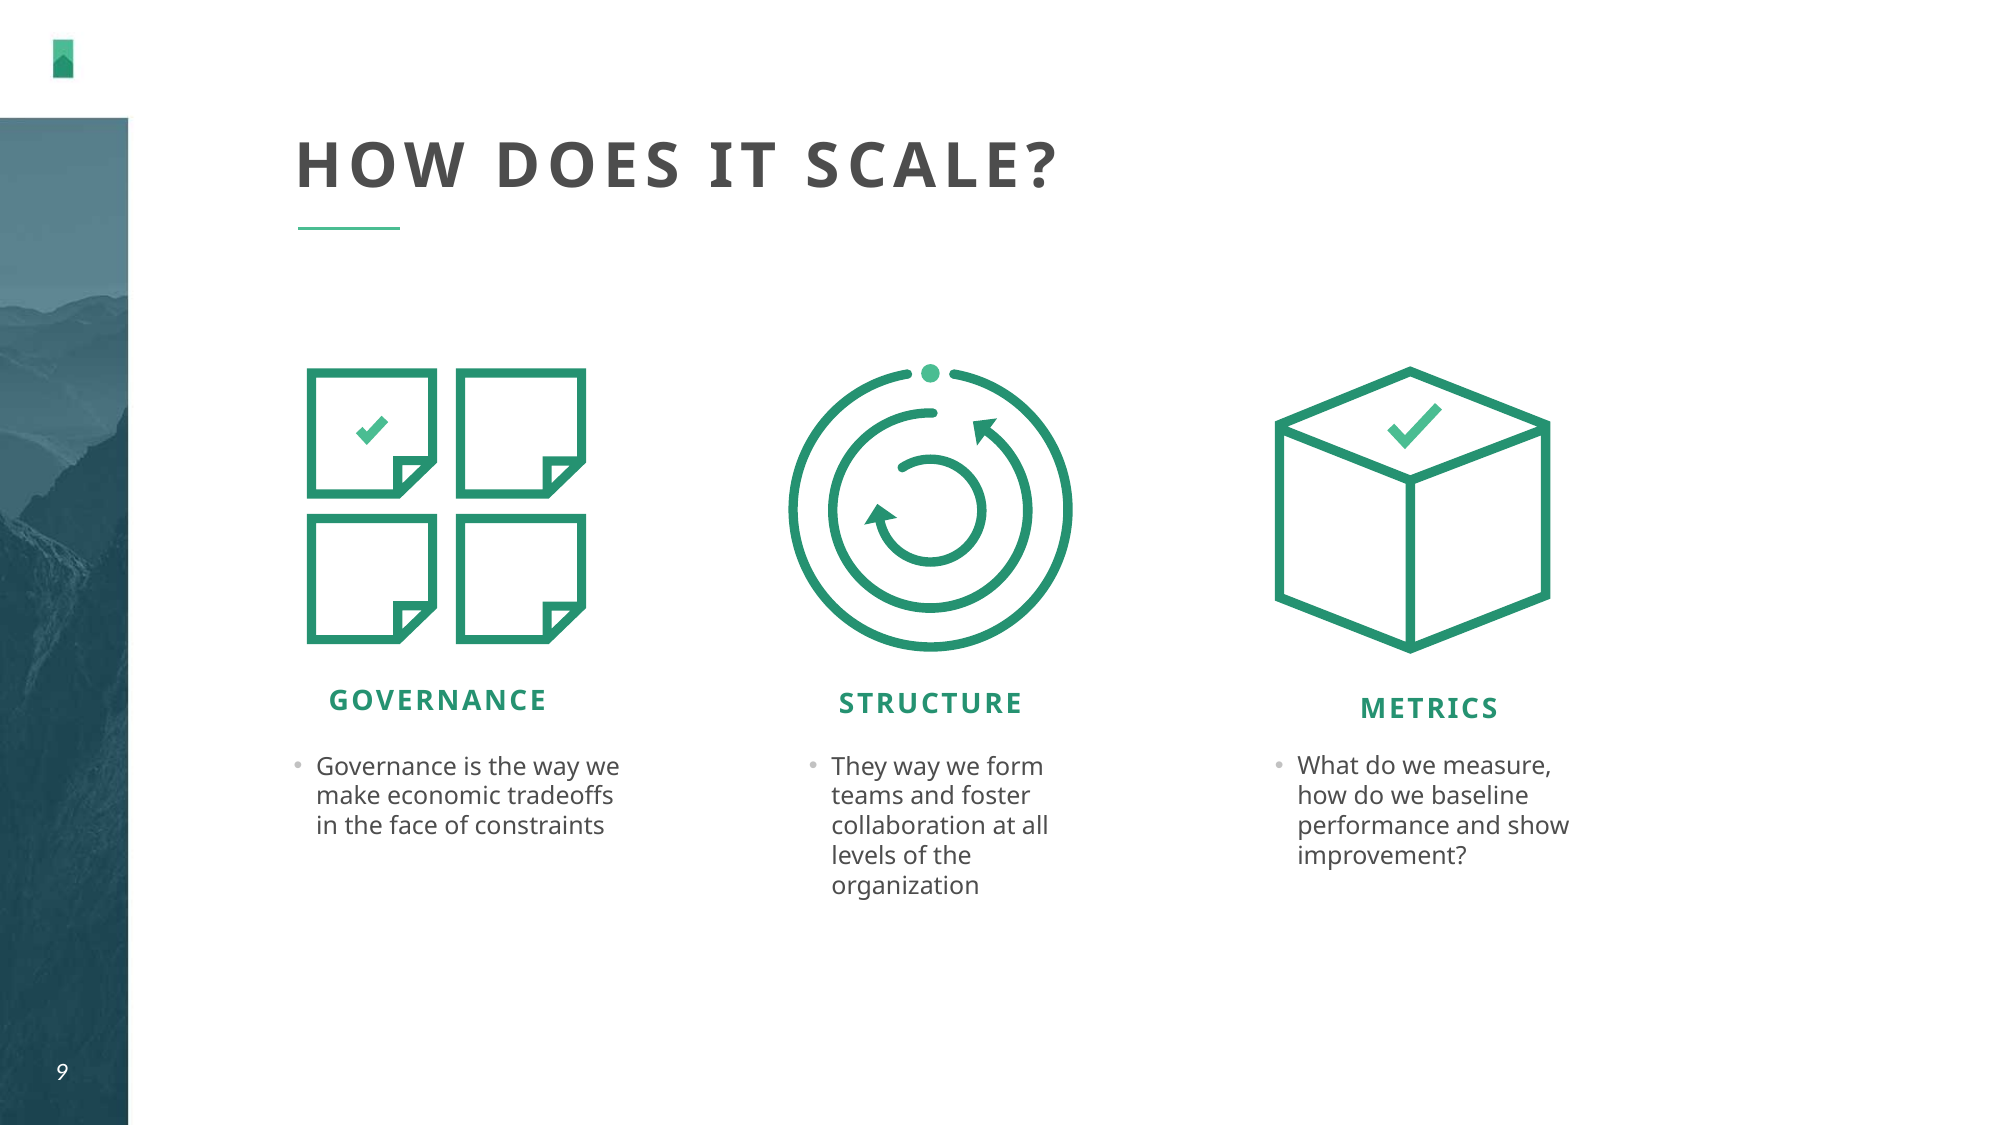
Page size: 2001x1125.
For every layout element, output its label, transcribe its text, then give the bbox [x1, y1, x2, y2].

slide_number 9 [15, 1040, 107, 1101]
text_box METRICS [1180, 682, 1677, 731]
picture [0, 0, 2001, 1125]
text_box STRUCTURE [775, 677, 1086, 727]
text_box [788, 363, 1073, 652]
text_box They way we form teams and foster collaboration at all levels of the organization [789, 742, 1134, 908]
text_box GOVERNANCE [282, 675, 592, 724]
text_box What do we measure, how do we baseline performance and show improvement? [1255, 742, 1619, 878]
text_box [1274, 366, 1551, 655]
text_box Governance is the way we make economic tradeoffs in the face of constraints [274, 742, 638, 848]
title HOW DOES IT SCALE? [279, 58, 1833, 202]
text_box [306, 368, 587, 645]
